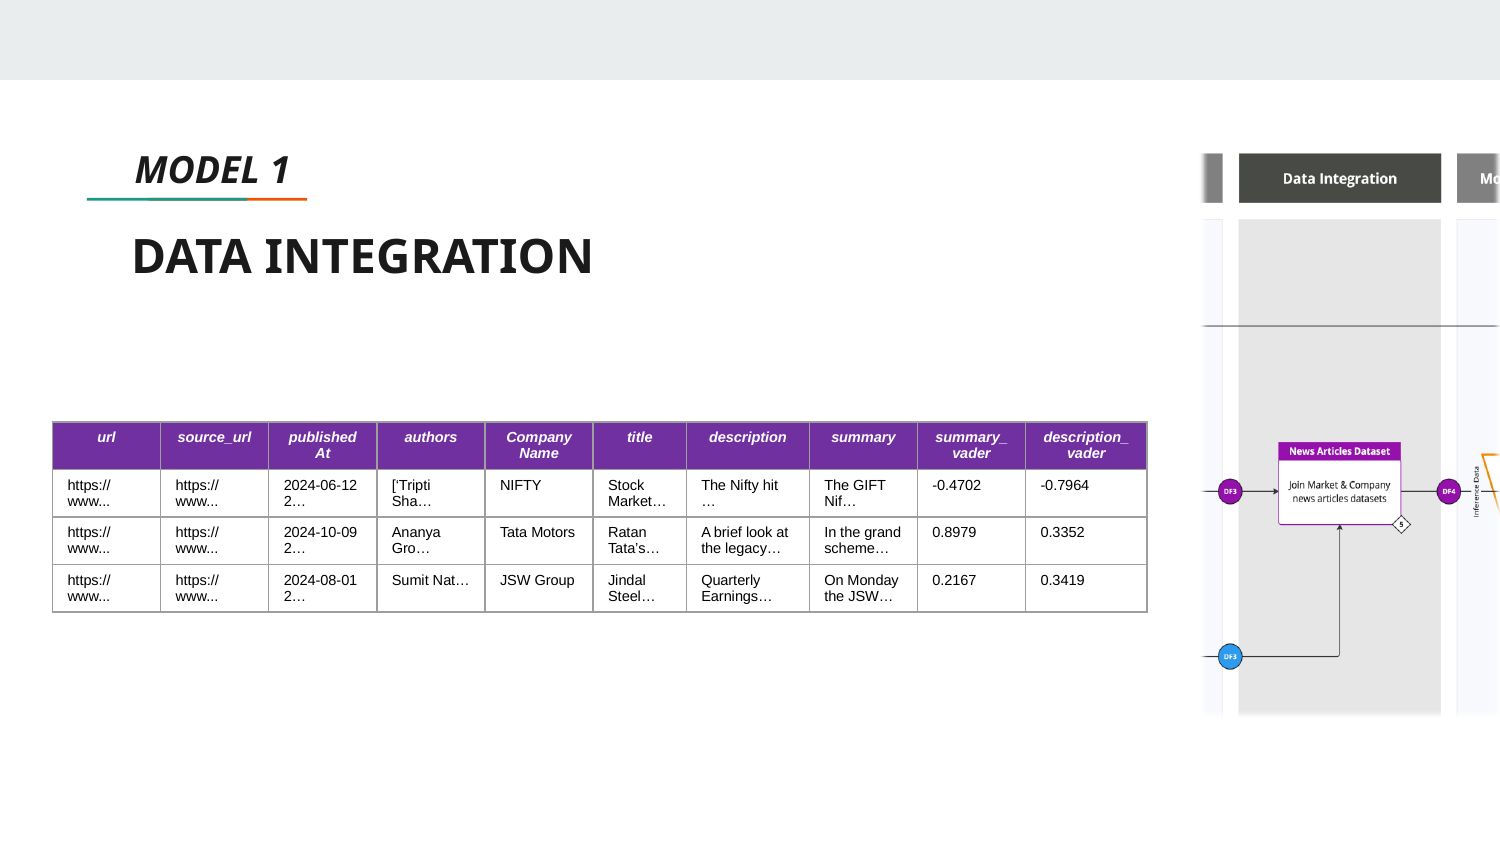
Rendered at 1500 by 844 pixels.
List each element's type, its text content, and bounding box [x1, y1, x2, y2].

table_cell Tata Motors [486, 518, 592, 564]
table_cell Quarterly Earnings… [687, 565, 809, 611]
table_header url [53, 423, 160, 469]
table_cell On Monday the JSW… [810, 565, 917, 611]
table_cell https://www... [161, 518, 268, 564]
table_header source_url [161, 423, 268, 469]
table_cell Ananya Gro… [378, 518, 484, 564]
table_cell https://www... [53, 470, 160, 516]
table_header publishedAt [269, 423, 376, 469]
table_cell -0.7964 [1026, 470, 1146, 516]
table_header description_vader [1026, 423, 1146, 469]
table_cell JSW Group [486, 565, 592, 611]
table_cell https://www... [53, 565, 160, 611]
table_cell https://www... [161, 565, 268, 611]
table_cell A brief look at the legacy… [687, 518, 809, 564]
title DATA INTEGRATION [116, 210, 935, 299]
picture [1199, 126, 1500, 718]
table_cell 0.3352 [1026, 518, 1146, 564]
table_cell Jindal Steel… [594, 565, 686, 611]
table_header description [687, 423, 809, 469]
table_cell https://www... [53, 518, 160, 564]
text_box MODEL 1 [119, 128, 384, 217]
table_cell Sumit Nat… [378, 565, 484, 611]
table_cell 0.8979 [918, 518, 1025, 564]
table_cell 2024-10-09 2… [269, 518, 376, 564]
table_cell https://www... [161, 470, 268, 516]
table_cell NIFTY [486, 470, 592, 516]
table_cell The Nifty hit … [687, 470, 809, 516]
table_cell 0.2167 [918, 565, 1025, 611]
table_header summary_vader [918, 423, 1025, 469]
table_cell 2024-06-12 2… [269, 470, 376, 516]
table_cell The GIFT Nif… [810, 470, 917, 516]
table_cell 2024-08-01 2… [269, 565, 376, 611]
table_header authors [378, 423, 484, 469]
table_cell 0.3419 [1026, 565, 1146, 611]
table_header summary [810, 423, 917, 469]
table_cell Stock Market… [594, 470, 686, 516]
table_cell In the grand scheme… [810, 518, 917, 564]
table_cell [‘Tripti Sha… [378, 470, 484, 516]
table_cell Ratan Tata’s… [594, 518, 686, 564]
table_cell -0.4702 [918, 470, 1025, 516]
table_header Company Name [486, 423, 592, 469]
table_header title [594, 423, 686, 469]
